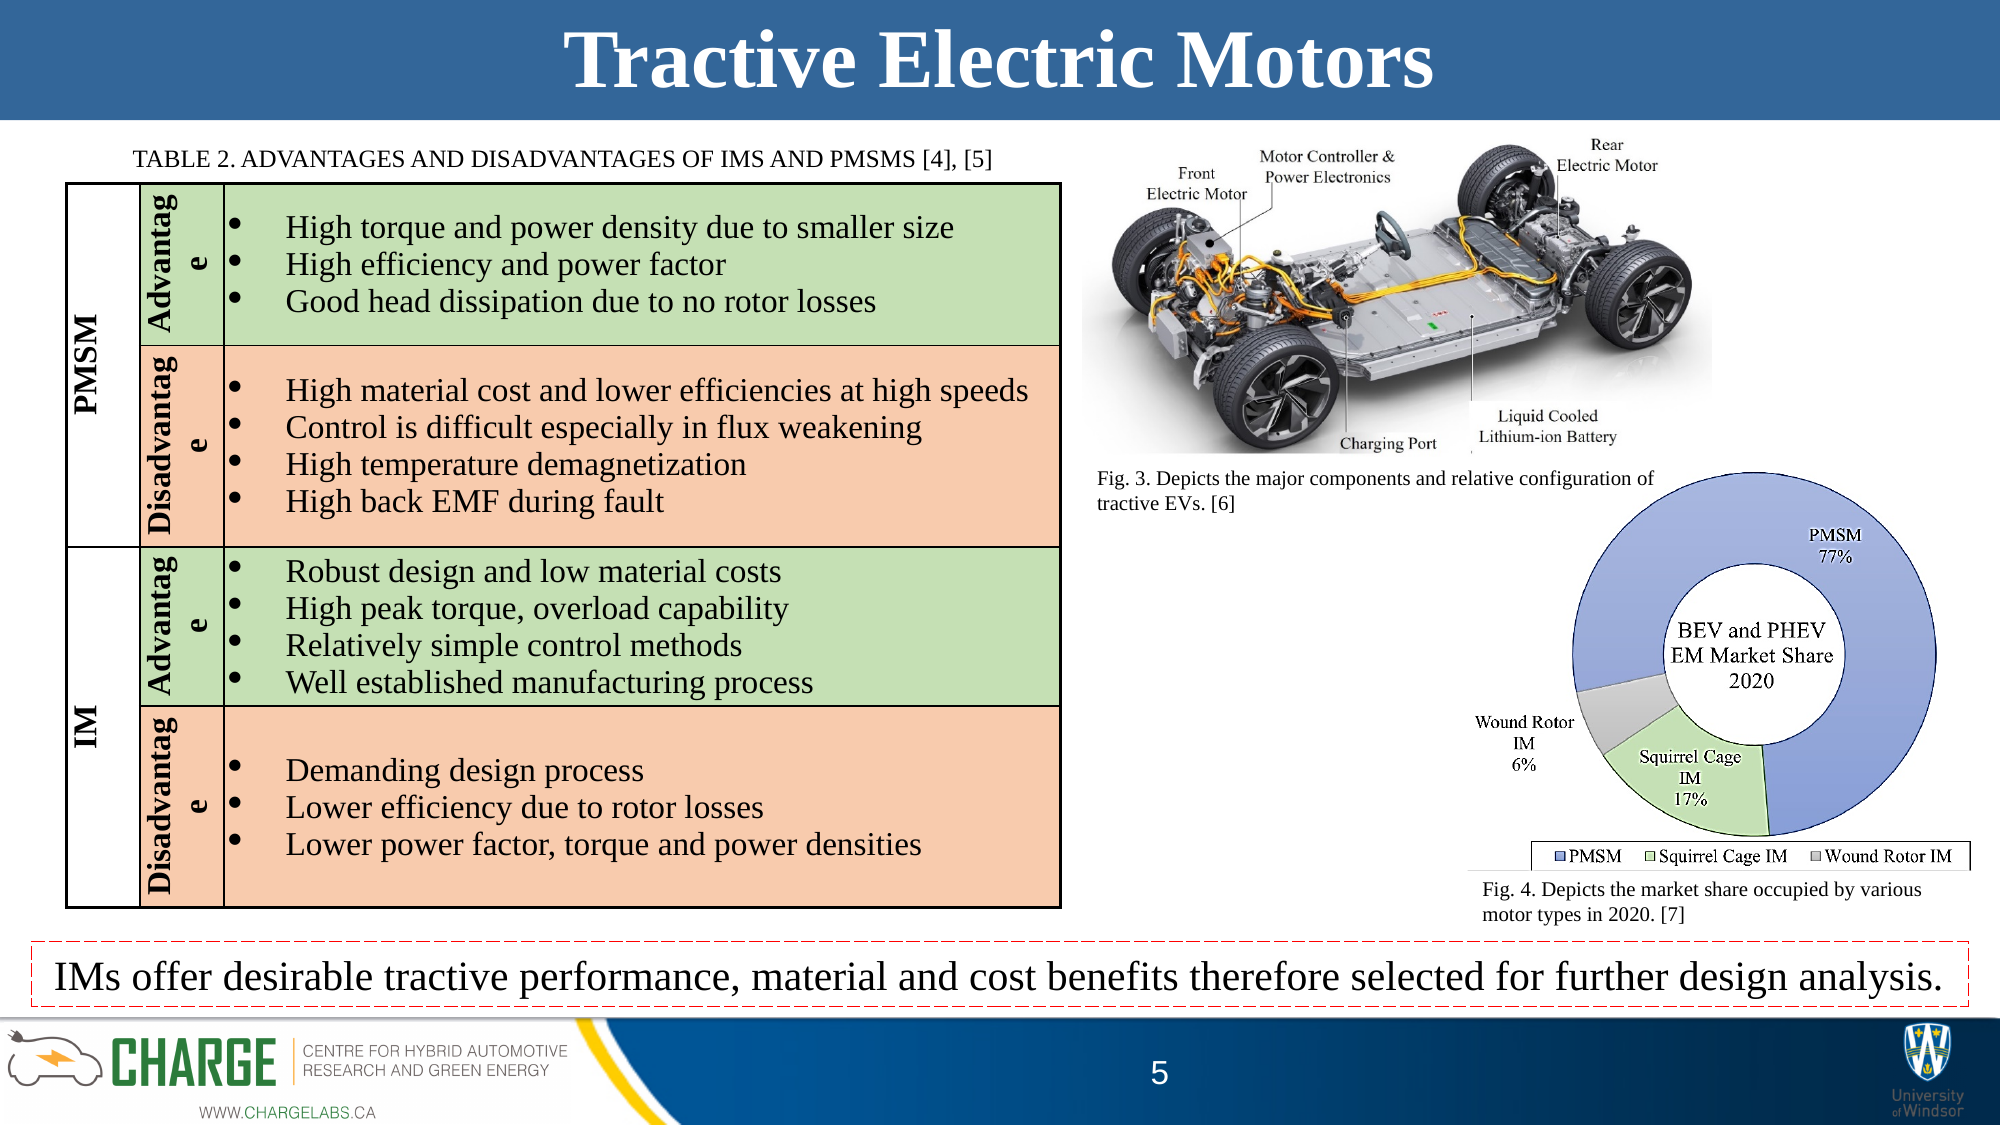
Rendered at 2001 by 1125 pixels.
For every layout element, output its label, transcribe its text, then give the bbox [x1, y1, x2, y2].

title Tractive Electric Motors [0, 0, 2000, 121]
picture [1467, 469, 1973, 871]
table_header High torque and power density due to smaller size High efficiency and power factor Good head dissipation due to no rotor losses [225, 185, 1059, 345]
table_header PMSM [68, 185, 139, 546]
text_box Table 2. Advantages and Disadvantages of IMs and PMSMs [4], [5] [66, 135, 1061, 181]
text_box IMs offer desirable tractive performance, material and cost benefits therefore selected for further design analysis. [31, 941, 1969, 1007]
table_cell High material cost and lower efficiencies at high speeds Control is difficult especially in flux weakening High temperature demagnetization High back EMF during fault [225, 346, 1059, 546]
table_cell Robust design and low material costs High peak torque, overload capability Relatively simple control methods Well established manufacturing process [225, 548, 1059, 705]
picture [1082, 128, 1712, 463]
table_cell Disadvantage [141, 346, 223, 546]
table_cell Demanding design process Lower efficiency due to rotor losses Lower power factor, torque and power densities [225, 707, 1059, 906]
text_box Fig. 3. Depicts the major components and relative configuration of tractive EVs. [6] [1082, 463, 1712, 523]
text_box Fig. 4. Depicts the market share occupied by various motor types in 2020. [7] [1467, 868, 1977, 933]
table_cell Disadvantage [141, 707, 223, 906]
table_cell Advantage [141, 548, 223, 705]
picture [0, 1017, 2000, 1125]
table_cell IM [68, 548, 139, 906]
table_header Advantage [141, 185, 223, 345]
